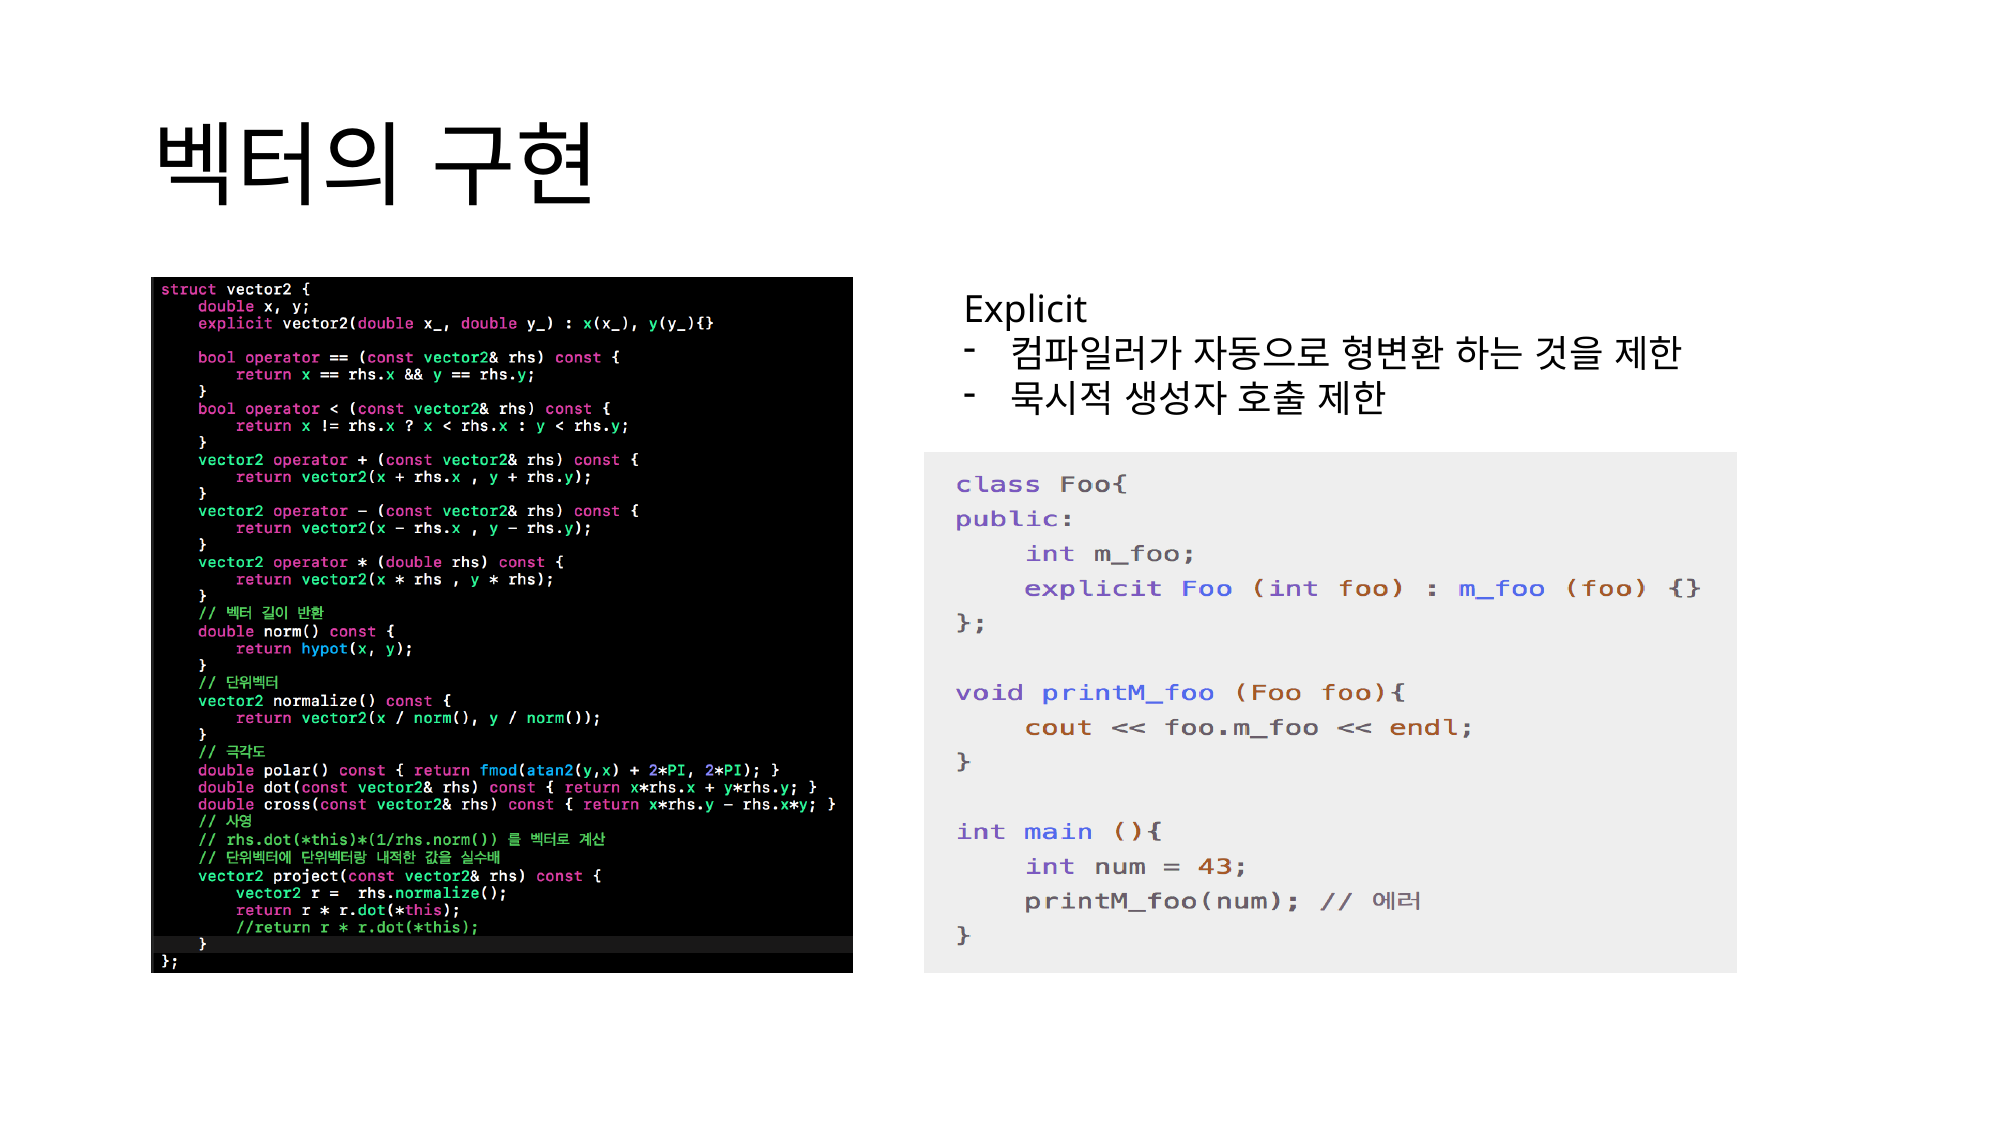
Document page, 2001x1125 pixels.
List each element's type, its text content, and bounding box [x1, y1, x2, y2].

text_box Explicit 컴파일러가 자동으로 형변환 하는 것을 제한 묵시적 생성자 호출 제한 [948, 277, 1699, 452]
title 벡터의 구현 [137, 59, 1863, 278]
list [151, 277, 853, 973]
picture [923, 452, 1737, 973]
